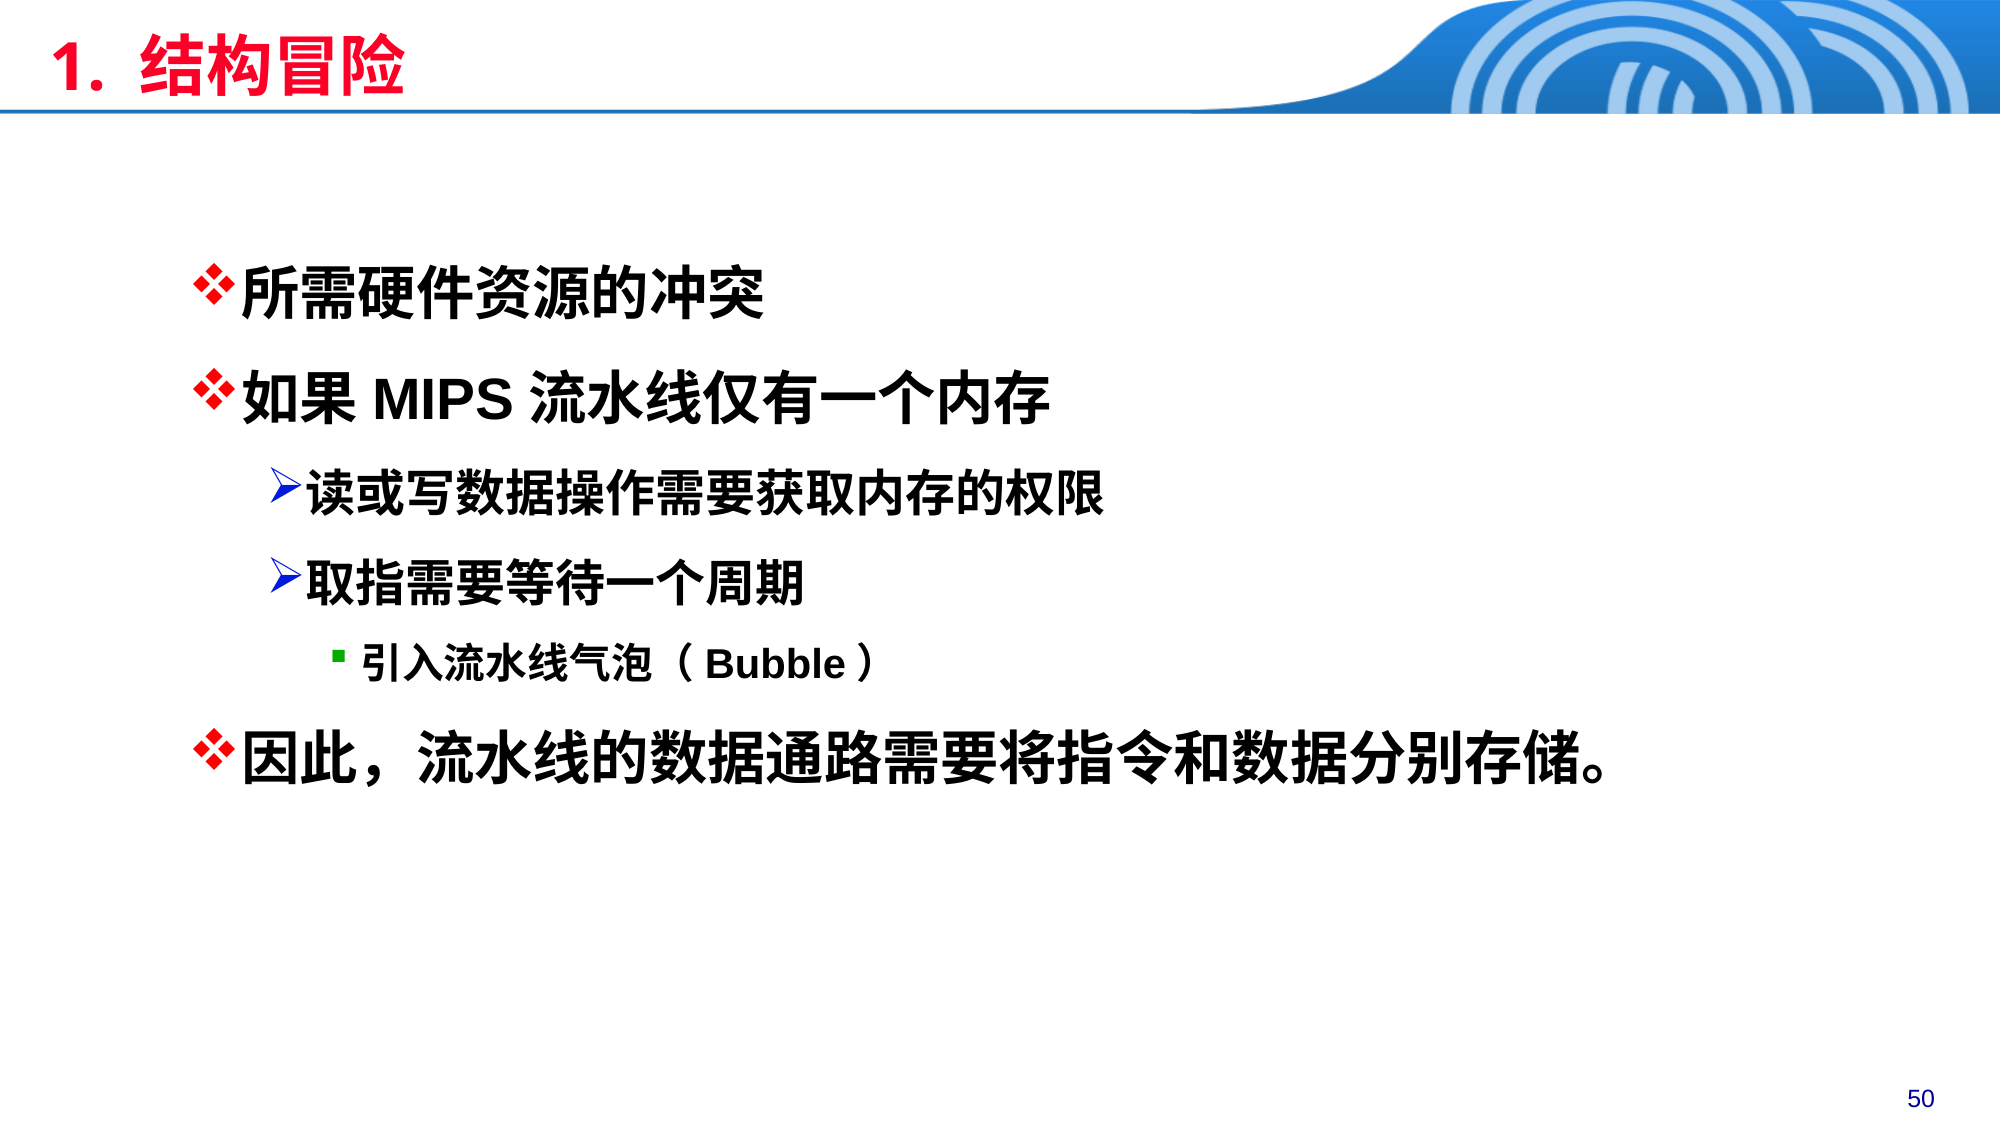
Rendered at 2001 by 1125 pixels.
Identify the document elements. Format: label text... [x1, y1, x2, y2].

title 1. 结构冒险 [38, 30, 1190, 111]
list 所需硬件资源的冲突 如果MIPS流水线仅有一个内存 读或写数据操作需要获取内存的权限 取指需要等待一个周期 引入流水线气泡（Bubble） 因此，流水线的数据通路需要将指令和数据分别存储。 [177, 217, 1804, 1029]
picture [0, 0, 2000, 114]
